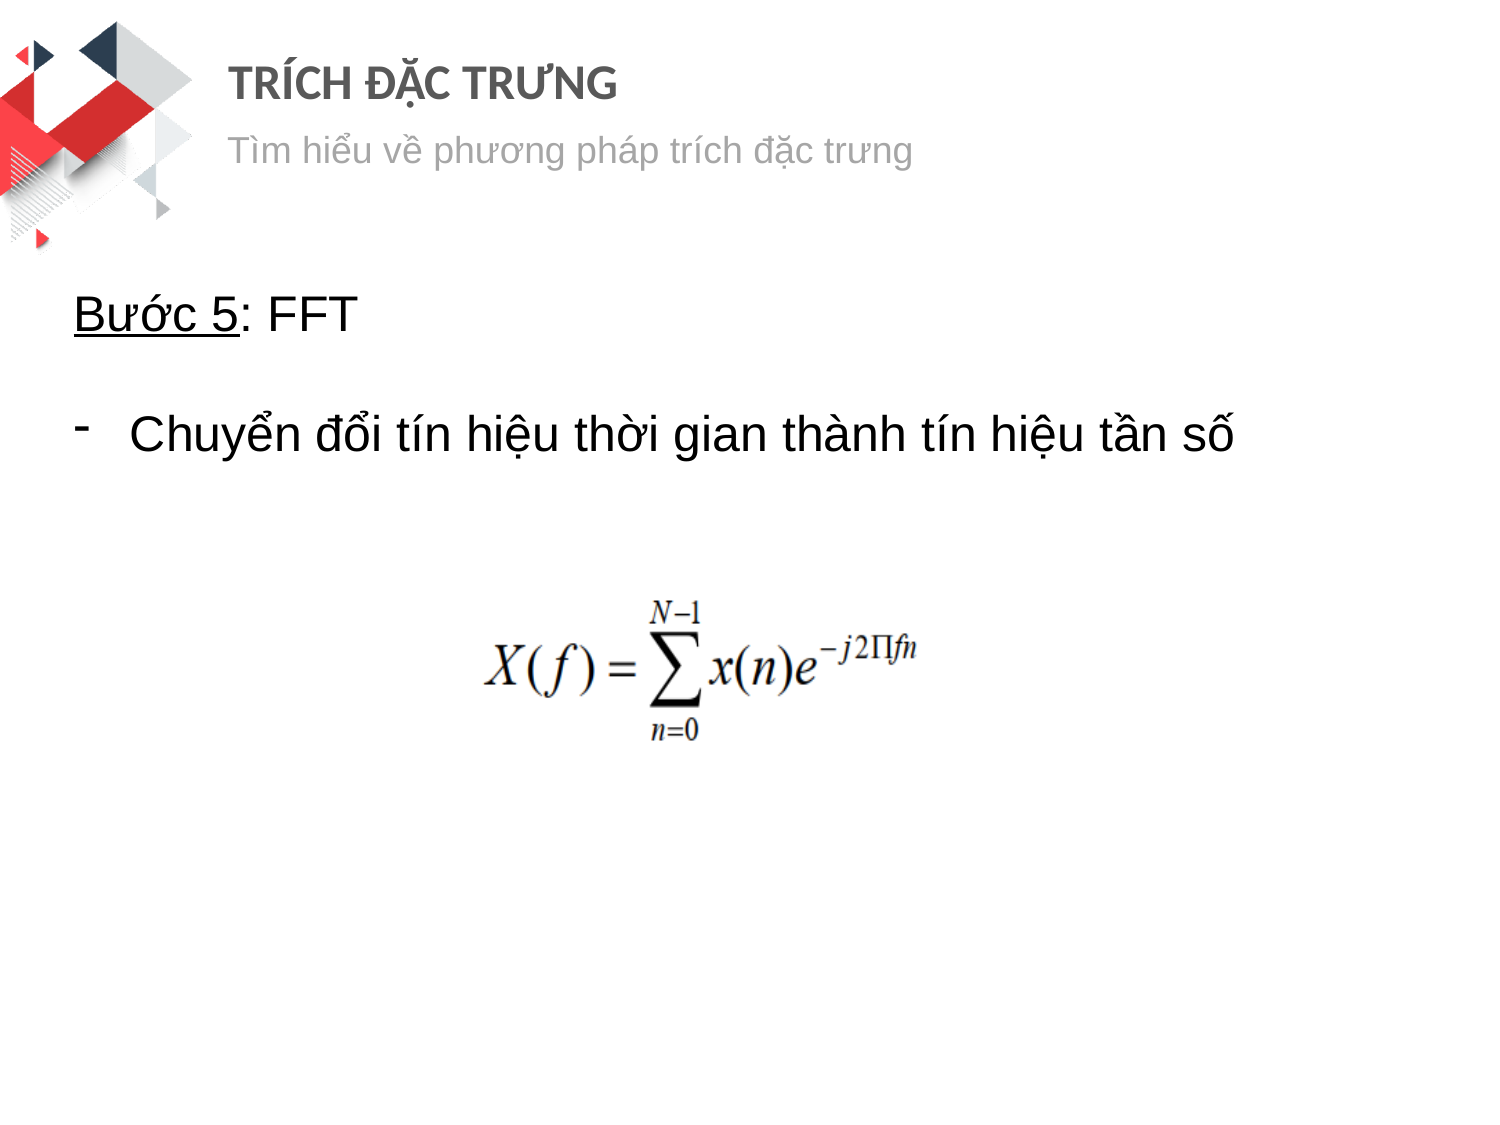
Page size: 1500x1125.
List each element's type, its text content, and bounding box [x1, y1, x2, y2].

picture [0, 21, 192, 255]
picture [476, 590, 929, 754]
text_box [212, 42, 1383, 179]
text_box Bước 5: FFT Chuyển đổi tín hiệu thời gian thành tín hiệu tần số [58, 274, 1428, 469]
